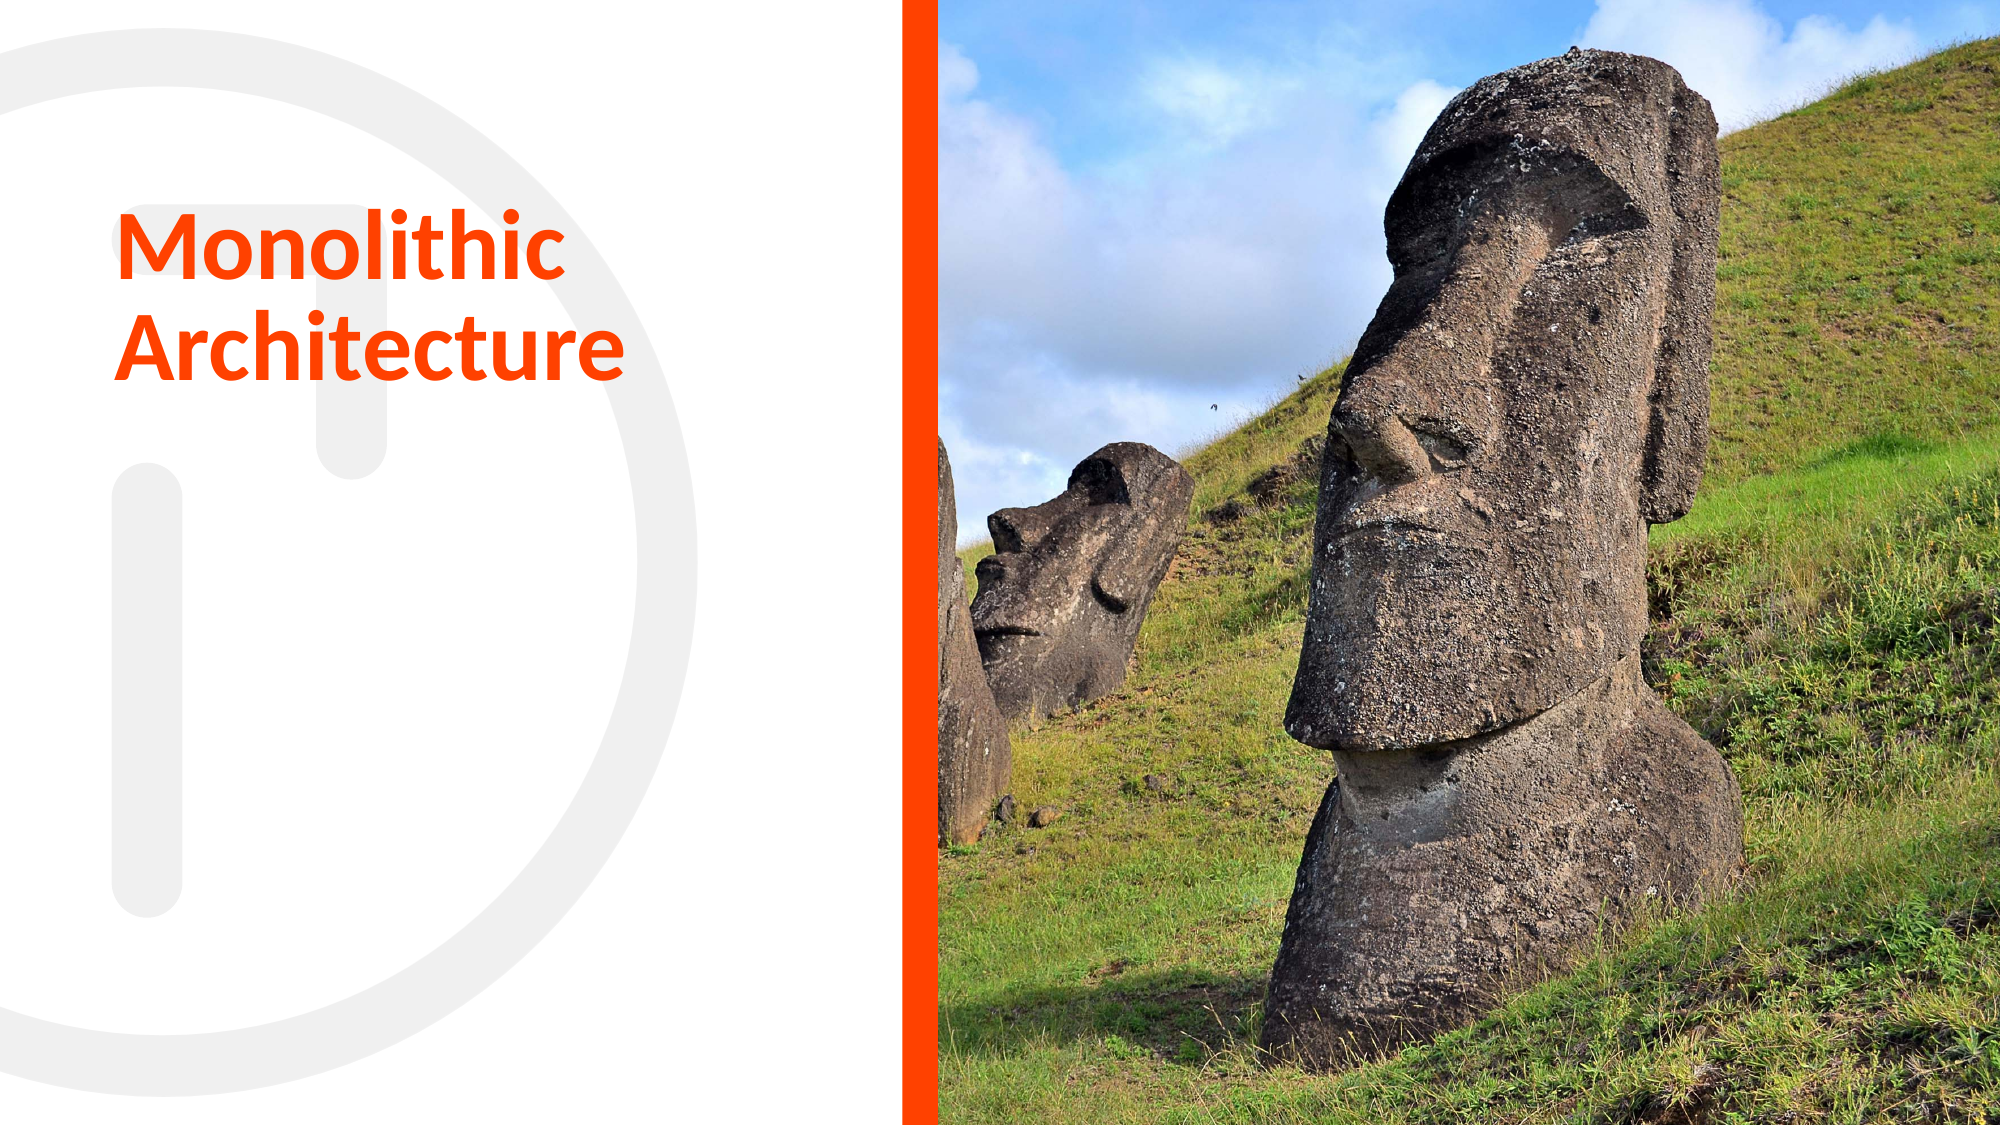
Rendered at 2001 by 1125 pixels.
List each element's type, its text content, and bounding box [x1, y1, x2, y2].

picture [938, 0, 2000, 1125]
picture [0, 28, 698, 1097]
title Monolithic Architecture [99, 191, 732, 546]
